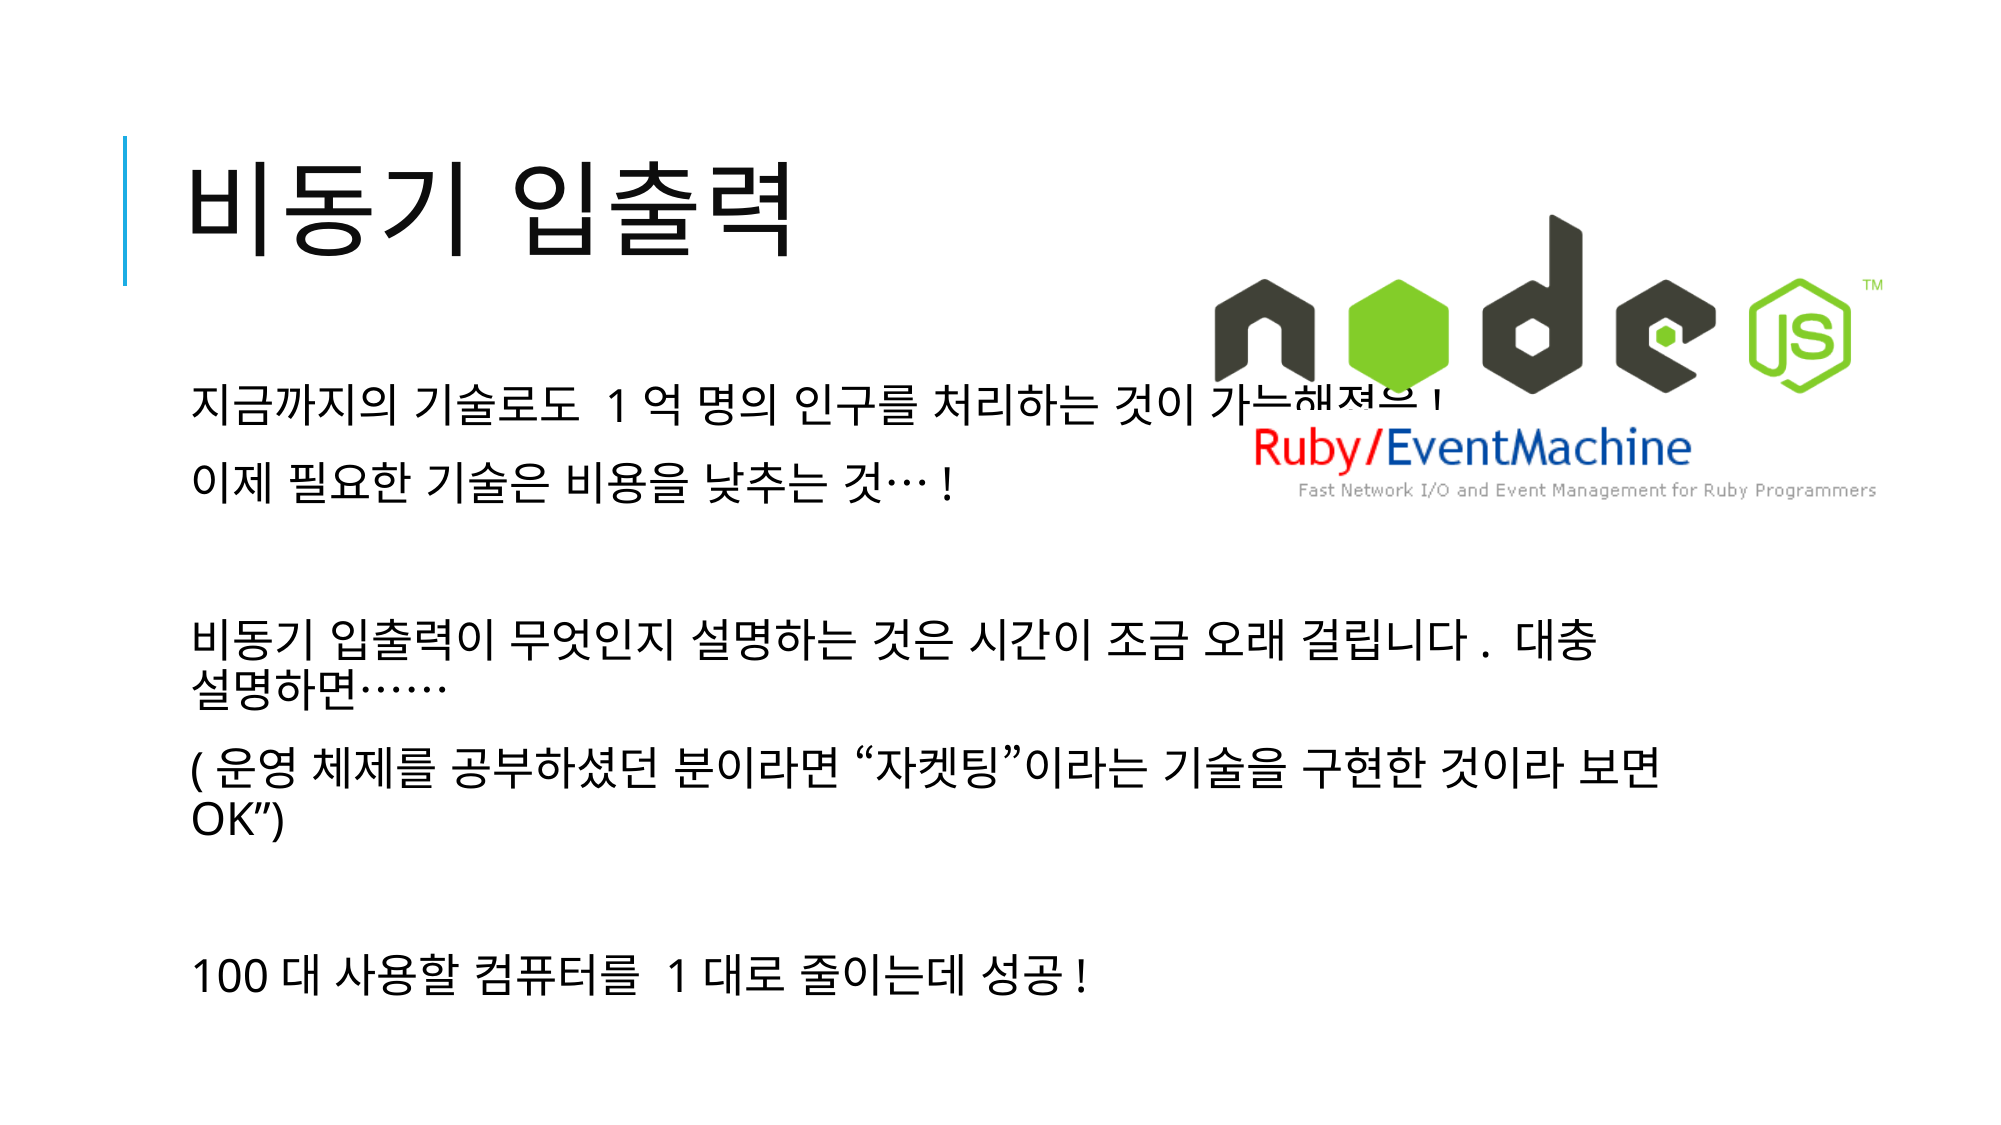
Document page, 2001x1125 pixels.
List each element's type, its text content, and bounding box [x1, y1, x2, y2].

title 비동기 입출력 [168, 96, 1763, 342]
picture [1196, 130, 1893, 514]
list 지금까지의 기술로도 1억 명의 인구를 처리하는 것이 가능해졌음! 이제 필요한 기술은 비용을 낮추는 것…! 비동기 입출력이 무엇인지 설명하는 것은 시간이 조금 오래 걸립니다. 대충 설명하면…… (운영 체제를 공부하셨던 분이라면 “자켓팅”이라는 기술을 구현한 것이라 보면 OK”) 100대 사용할 컴퓨터를 1대로 줄이는데 성공! [168, 375, 1763, 1035]
